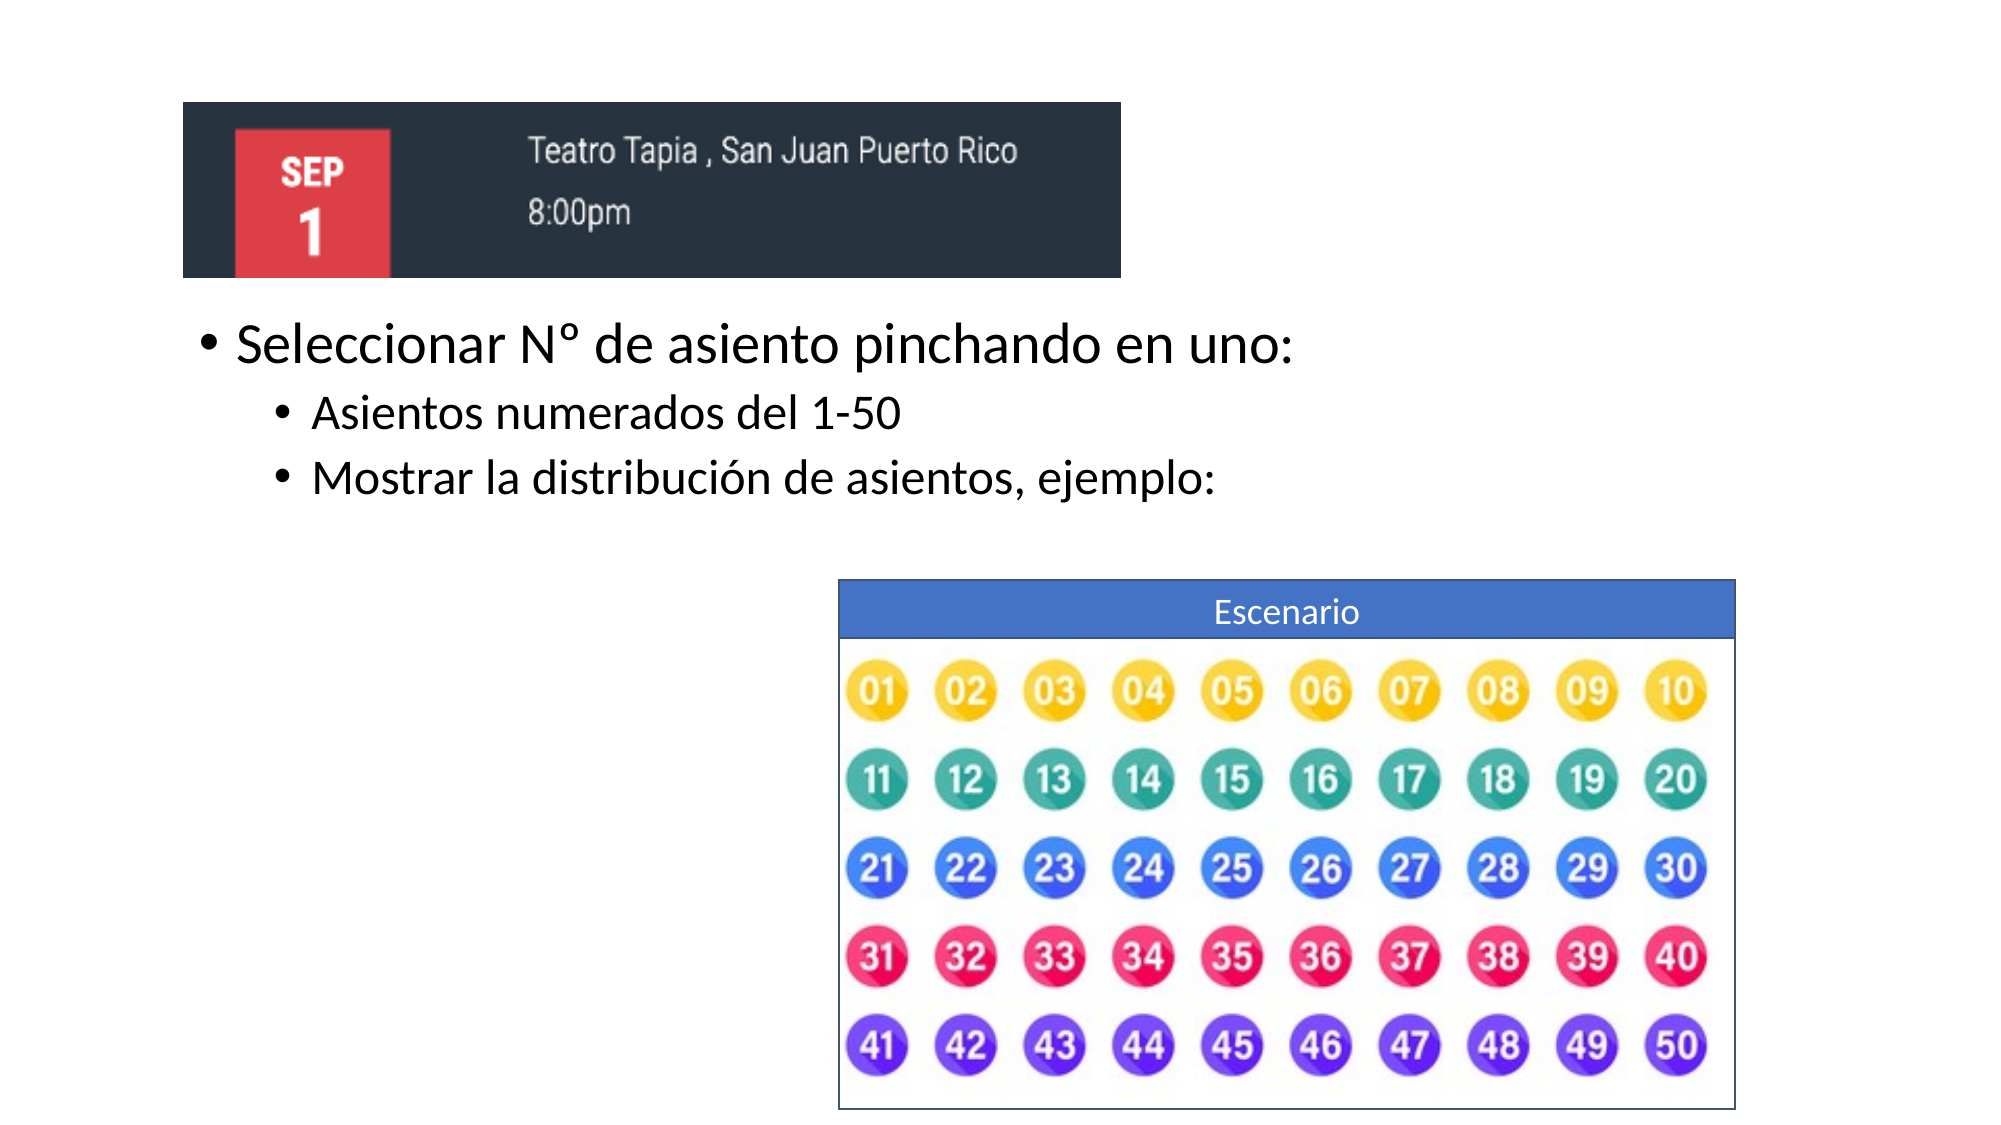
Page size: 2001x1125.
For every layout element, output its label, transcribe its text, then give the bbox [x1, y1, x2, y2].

text_box [838, 579, 1736, 597]
picture [183, 102, 1121, 278]
list Seleccionar Nº de asiento pinchando en uno: Asientos numerados del 1-50 Mostrar la distribución de asientos, ejemplo: [183, 305, 1909, 1020]
picture [777, 597, 1778, 1125]
